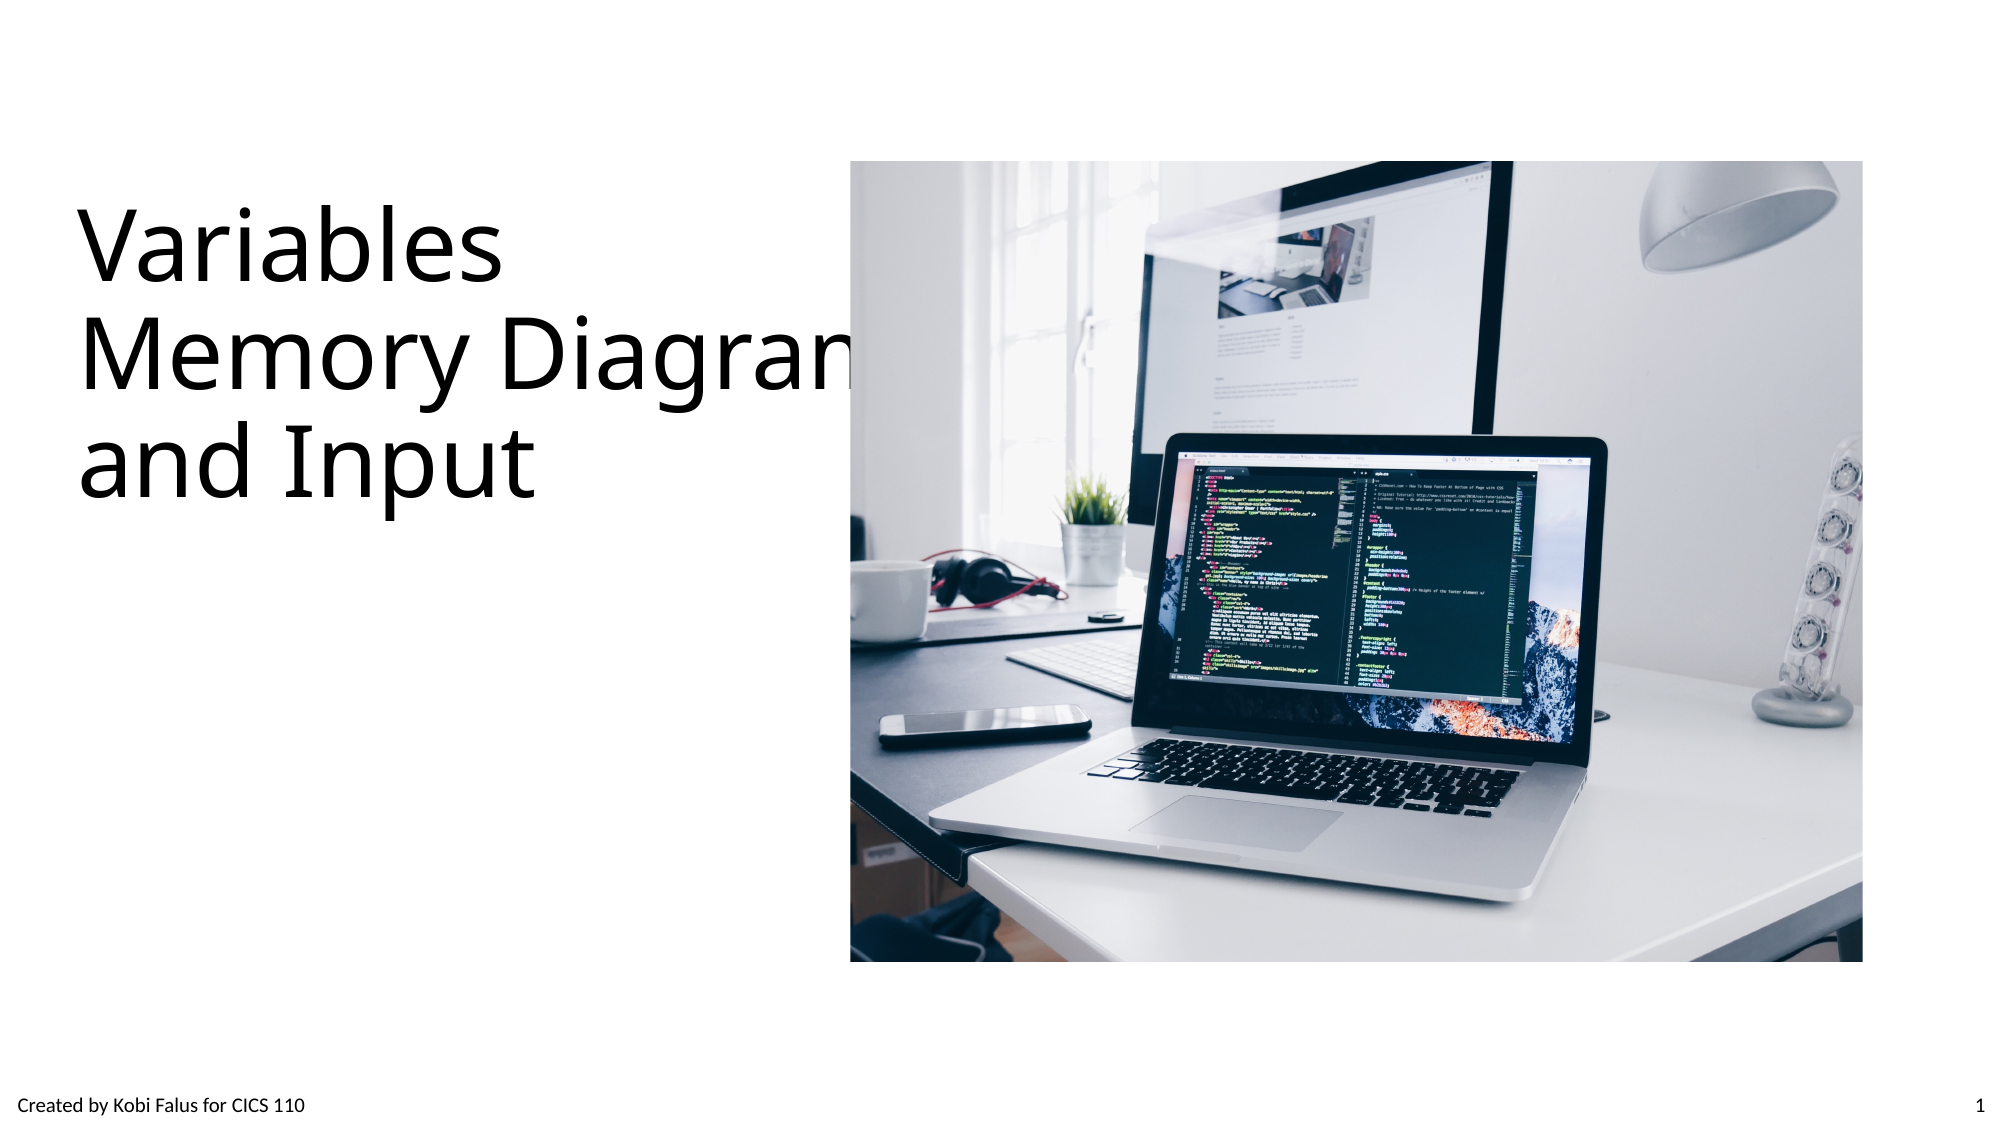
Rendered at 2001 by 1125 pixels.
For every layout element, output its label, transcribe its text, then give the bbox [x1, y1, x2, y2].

picture [850, 161, 1863, 962]
title Variables Memory Diagrams and Input [62, 161, 850, 527]
